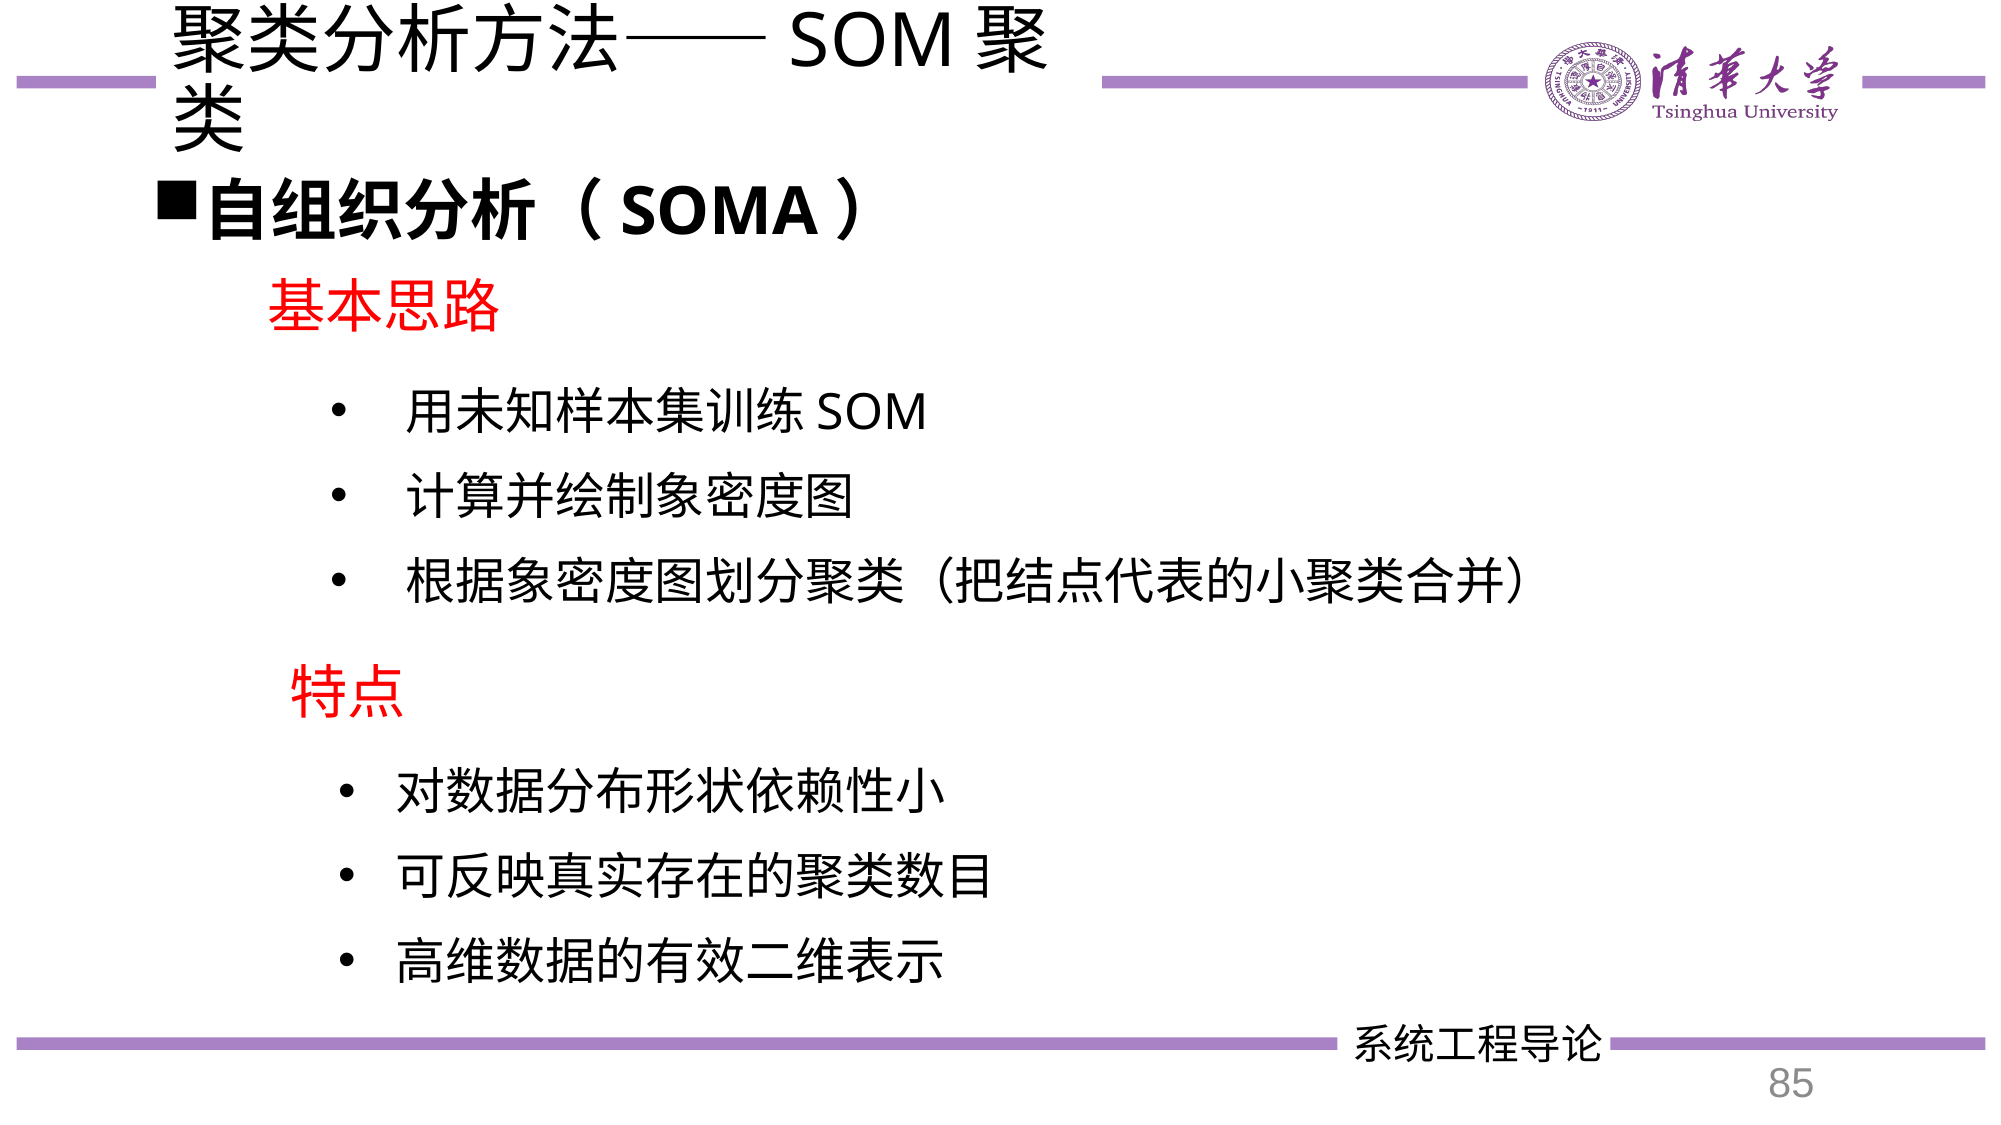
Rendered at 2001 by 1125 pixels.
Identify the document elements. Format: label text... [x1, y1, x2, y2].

slide_number 85 [1610, 1051, 1830, 1112]
title 聚类分析方法——SOM聚类 [155, 0, 1103, 191]
text_box 用未知样本集训练SOM 计算并绘制象密度图 根据象密度图划分聚类（把结点代表的小聚类合并） [315, 371, 1578, 617]
picture [1652, 46, 1838, 121]
list 自组织分析（SOMA） [137, 169, 1863, 1010]
text_box 特点 [274, 648, 1100, 733]
text_box 对数据分布形状依赖性小 可反映真实存在的聚类数目 高维数据的有效二维表示 [324, 752, 1350, 998]
text_box 基本思路 [252, 261, 1078, 347]
picture [1545, 42, 1641, 121]
